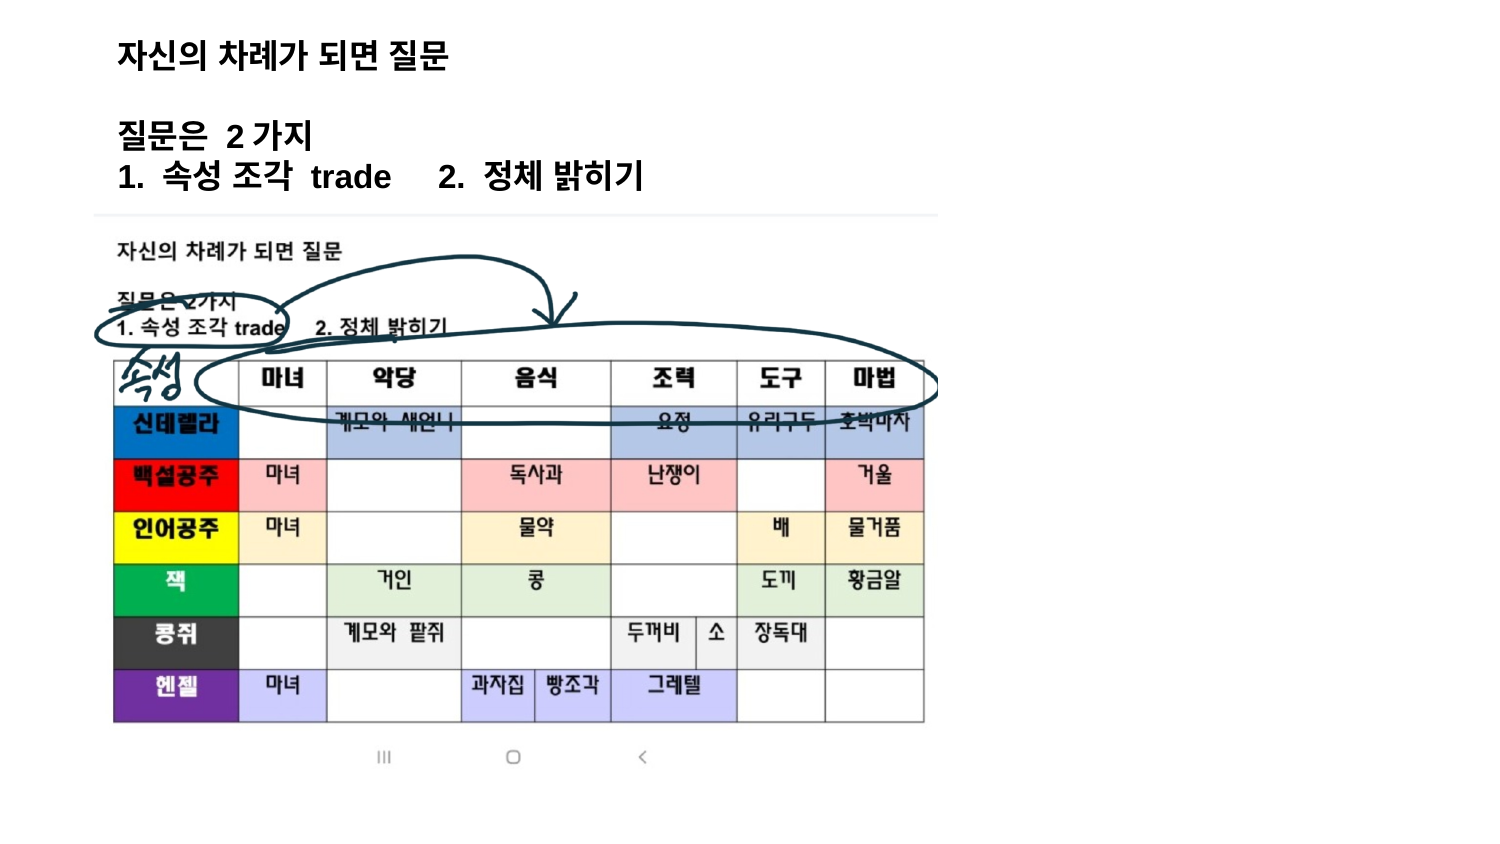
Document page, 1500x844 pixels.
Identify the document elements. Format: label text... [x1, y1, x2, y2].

text_box 자신의 차례가 되면 질문 질문은 2가지 1. 속성 조각 trade 2. 정체 밝히기 [102, 27, 760, 205]
picture [95, 72, 937, 844]
